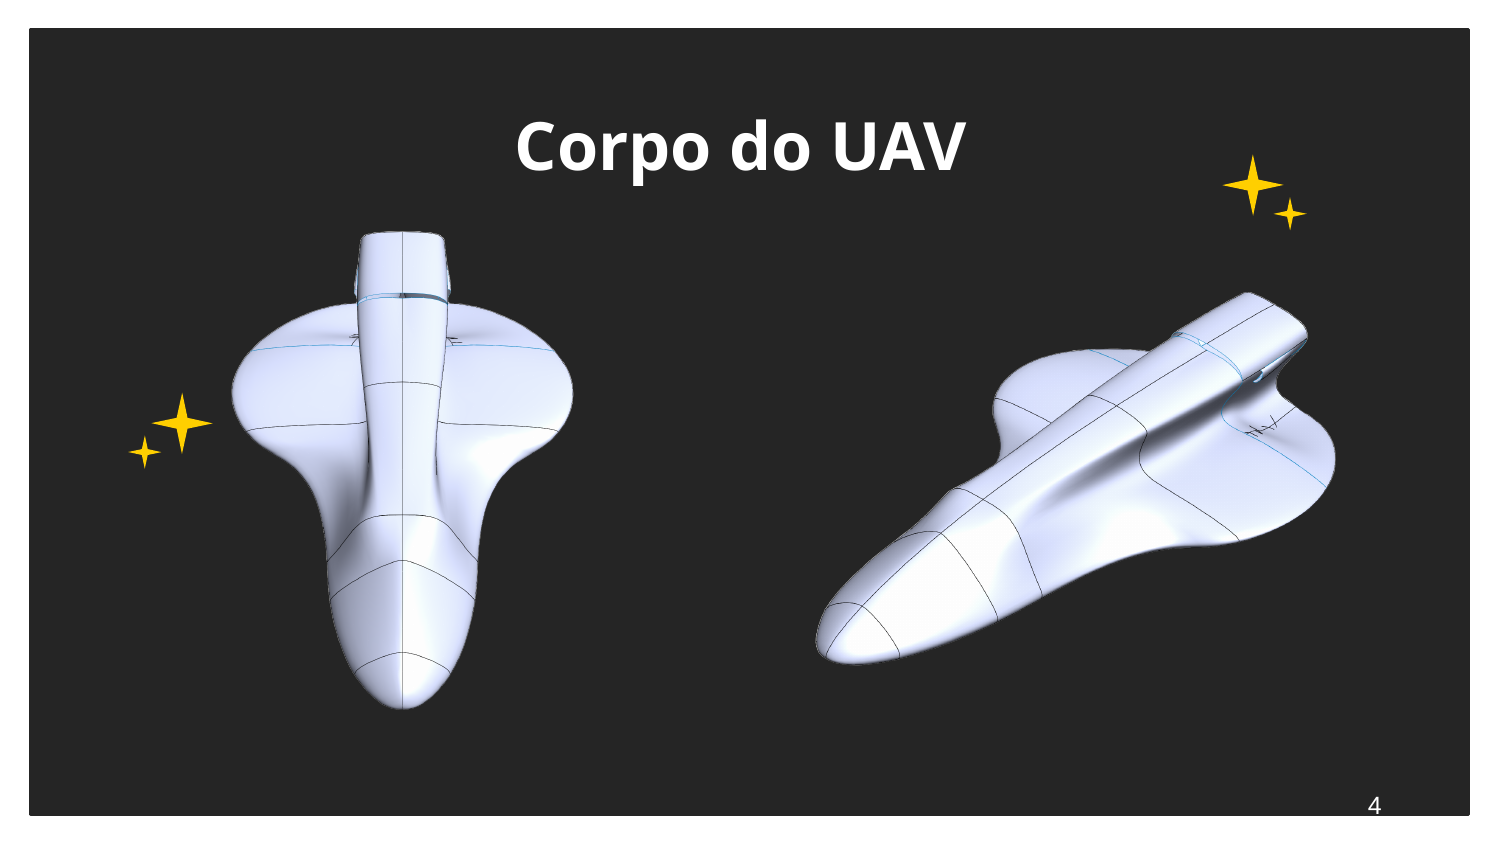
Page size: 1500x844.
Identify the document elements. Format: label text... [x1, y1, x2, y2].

picture [98, 203, 683, 734]
slide_number 4 [1059, 782, 1397, 828]
picture [733, 212, 1370, 713]
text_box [1216, 143, 1303, 211]
title Corpo do UAV [480, 88, 1002, 264]
